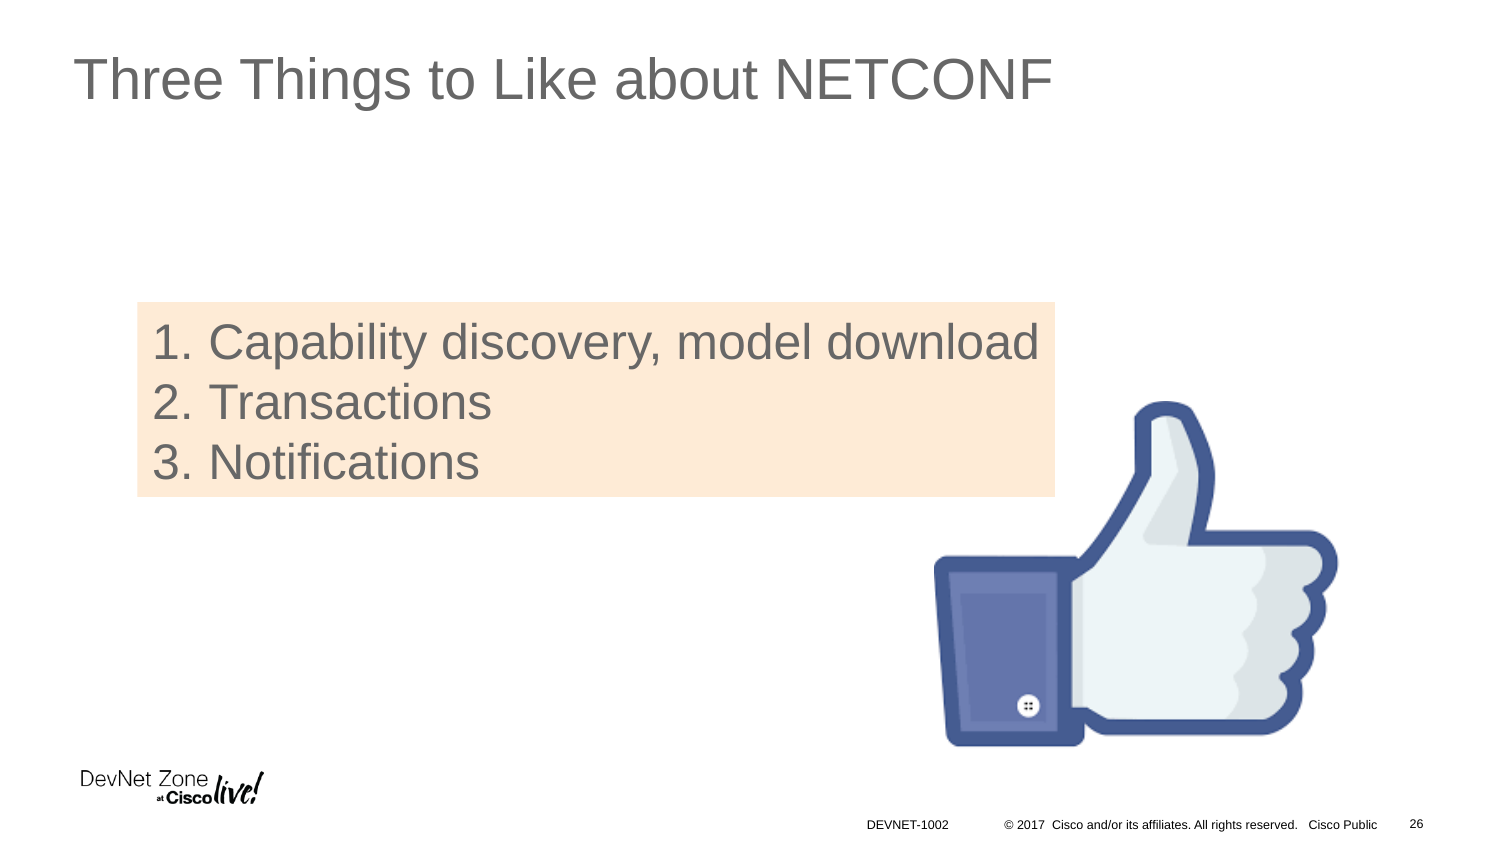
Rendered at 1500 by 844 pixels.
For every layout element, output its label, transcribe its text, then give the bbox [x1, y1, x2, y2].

footer DEVNET-1002 [856, 336, 975, 838]
text_box Three Things to Like about NETCONF [62, 44, 1465, 118]
picture [81, 770, 264, 804]
text_box Capability discovery, model download Transactions Notifications [137, 302, 1055, 497]
picture [934, 401, 1342, 750]
slide_number 26 [1379, 801, 1439, 844]
